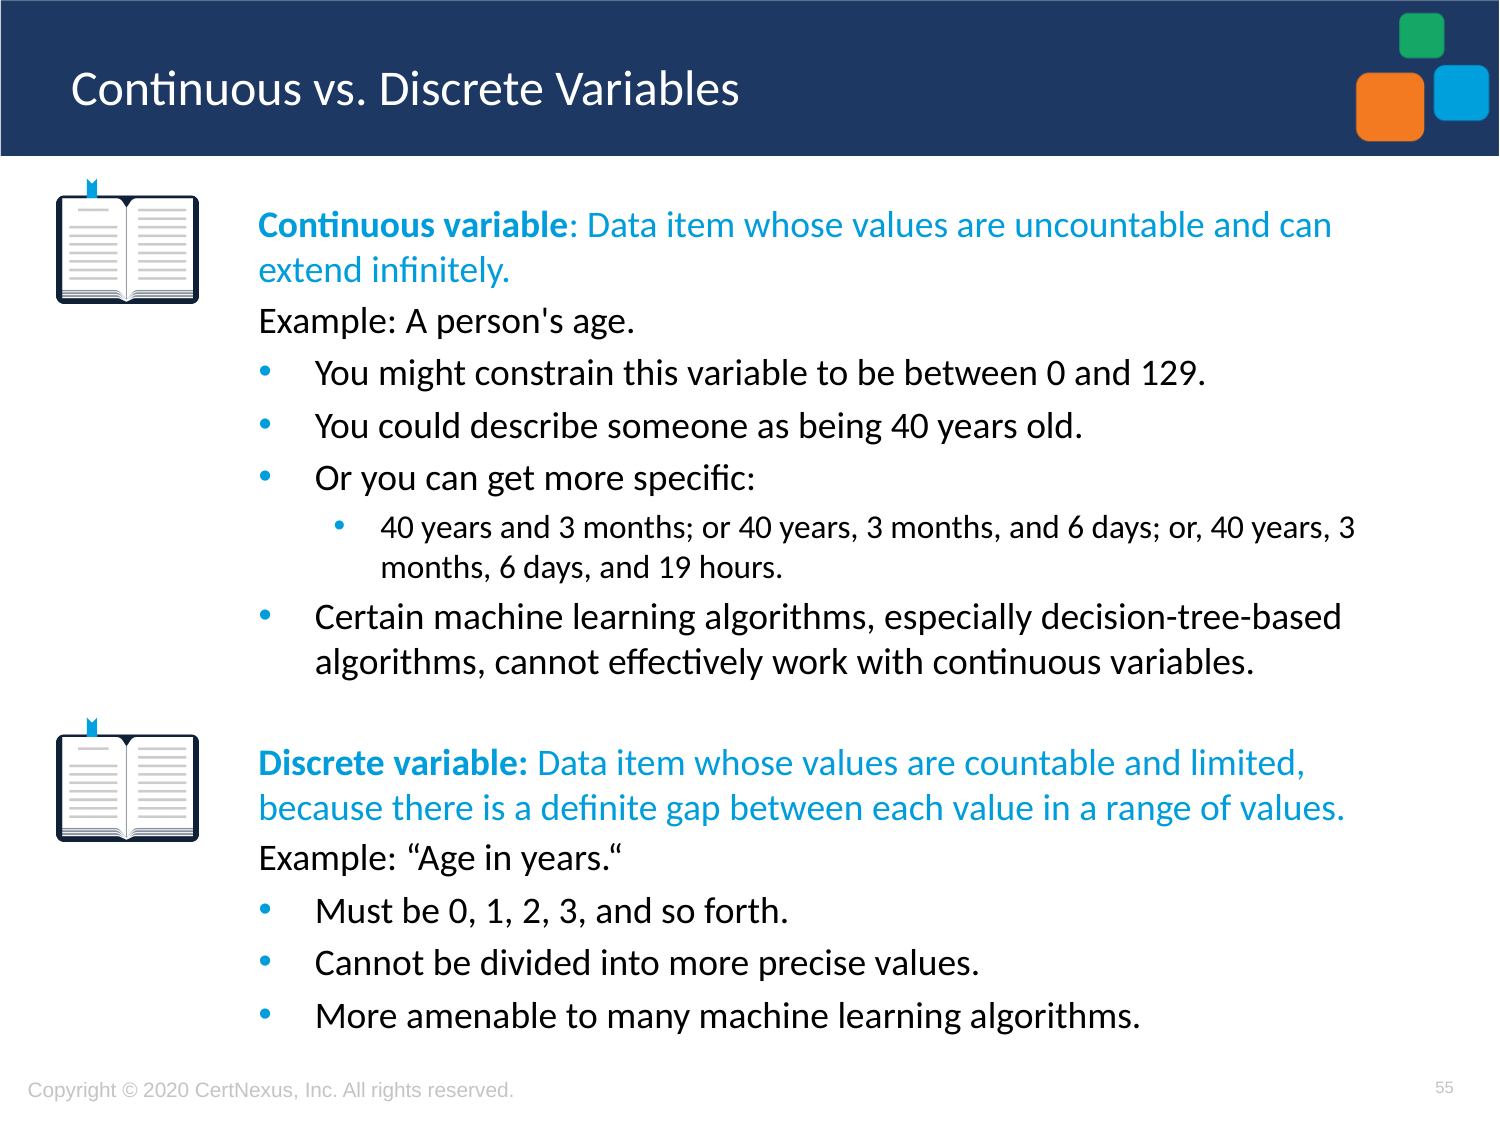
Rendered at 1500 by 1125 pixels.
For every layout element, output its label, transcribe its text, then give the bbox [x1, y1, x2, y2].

picture [55, 716, 199, 842]
slide_number 55 [1118, 1057, 1469, 1118]
picture [55, 178, 199, 304]
title Continuous vs. Discrete Variables [56, 16, 1350, 155]
text_box Continuous variable: Data item whose values are uncountable and can extend infinitely. [243, 192, 1392, 304]
list Example: A person's age. You might constrain this variable to be between 0 and 129. You could describe someone as being 40 years old. Or you can get more specific: 40 years and 3 months; or 40 years, 3 months, and 6 days; or, 40 years, 3 months, 6 days, and 19 hours. Certain machine learning algorithms, especially decision-tree-based algorithms, cannot effectively work with continuous variables. [243, 288, 1444, 718]
text_box Discrete variable: Data item whose values are countable and limited, because there is a definite gap between each value in a range of values. [243, 730, 1392, 825]
text_box Example: “Age in years.“ Must be 0, 1, 2, 3, and so forth. Cannot be divided into more precise values. More amenable to many machine learning algorithms. [243, 825, 1444, 1058]
picture [0, 0, 1500, 156]
